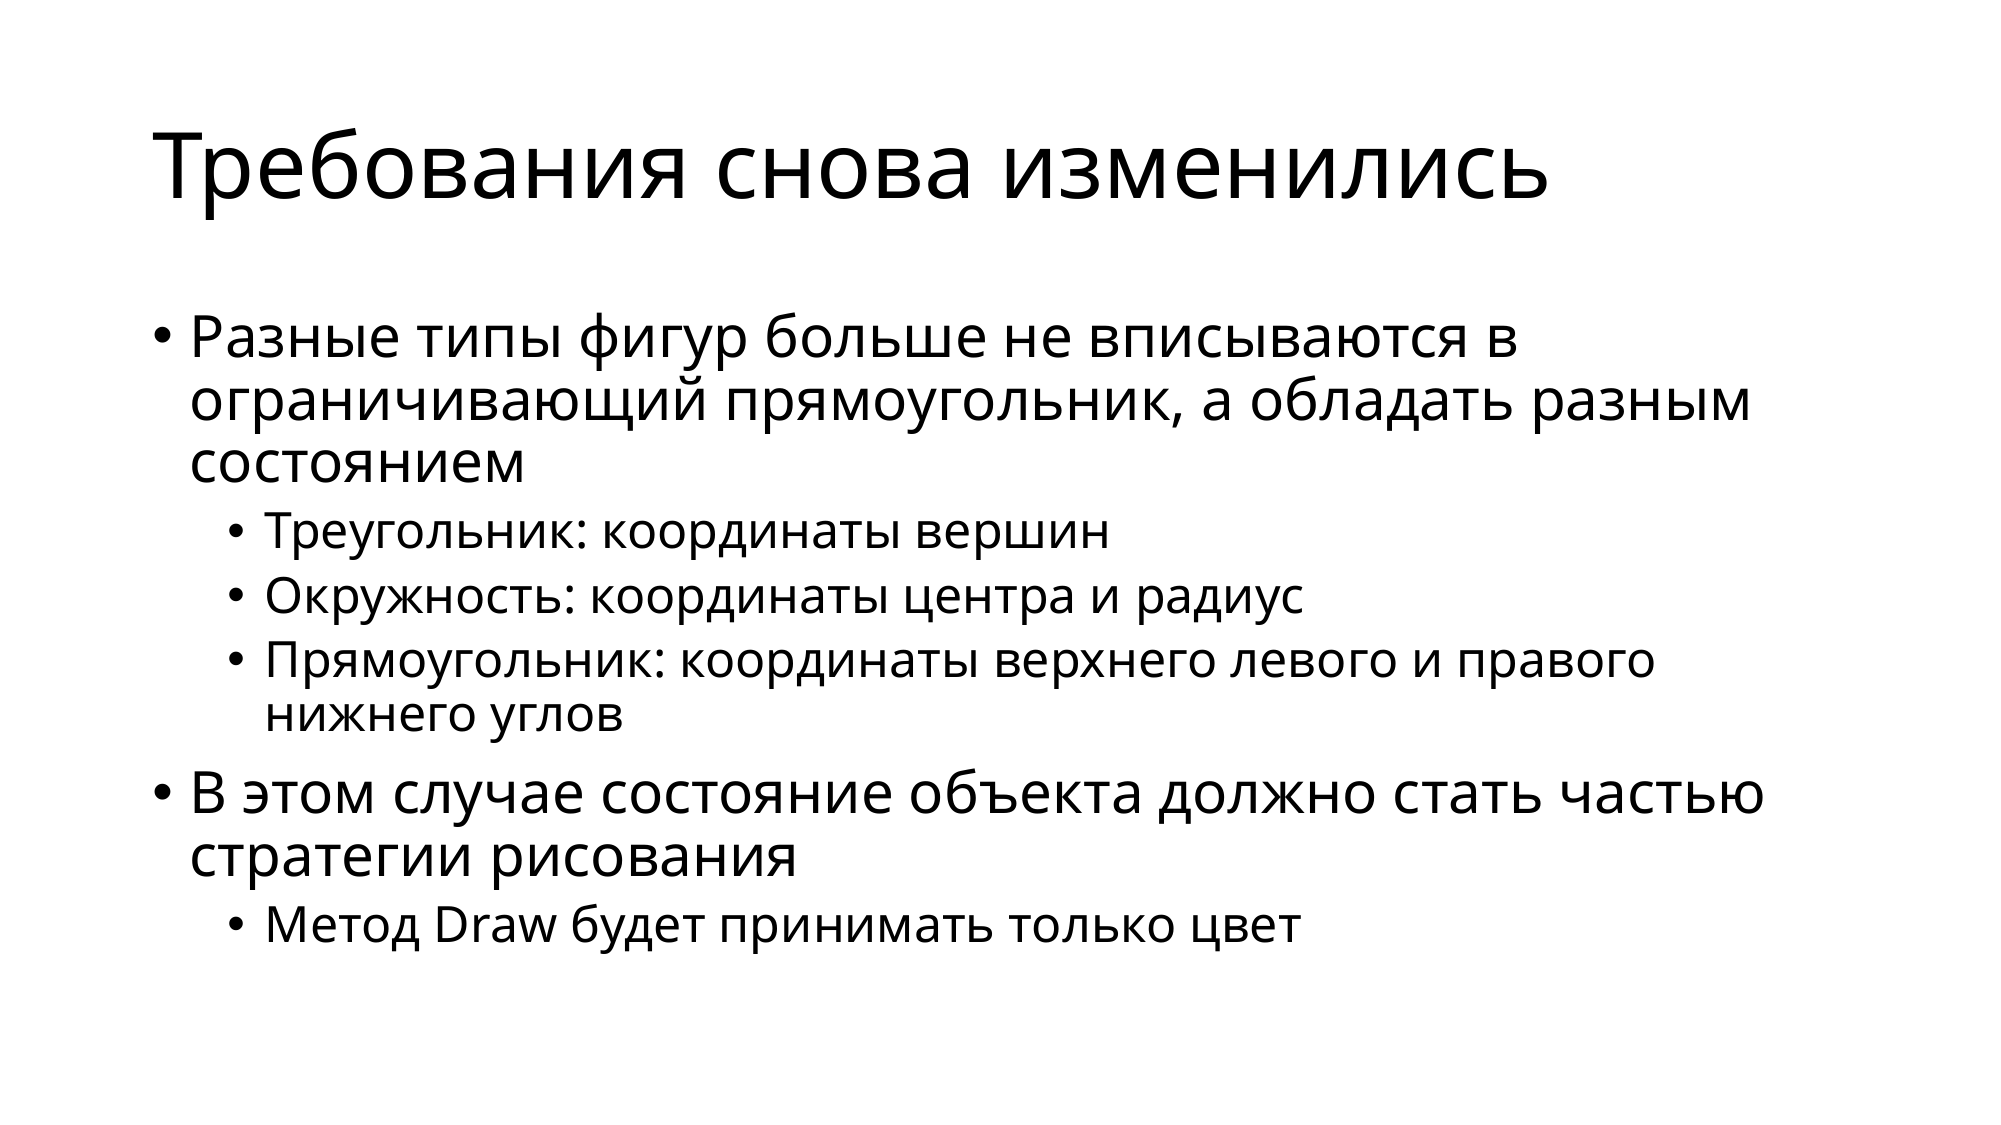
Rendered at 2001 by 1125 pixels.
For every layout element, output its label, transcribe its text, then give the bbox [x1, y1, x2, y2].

list Разные типы фигур больше не вписываются в ограничивающий прямоугольник, а обладать разным состоянием Треугольник: координаты вершин Окружность: координаты центра и радиус Прямоугольник: координаты верхнего левого и правого нижнего углов В этом случае состояние объекта должно стать частью стратегии рисования Метод Draw будет принимать только цвет [137, 299, 1863, 1014]
title Требования снова изменились [137, 59, 1863, 278]
